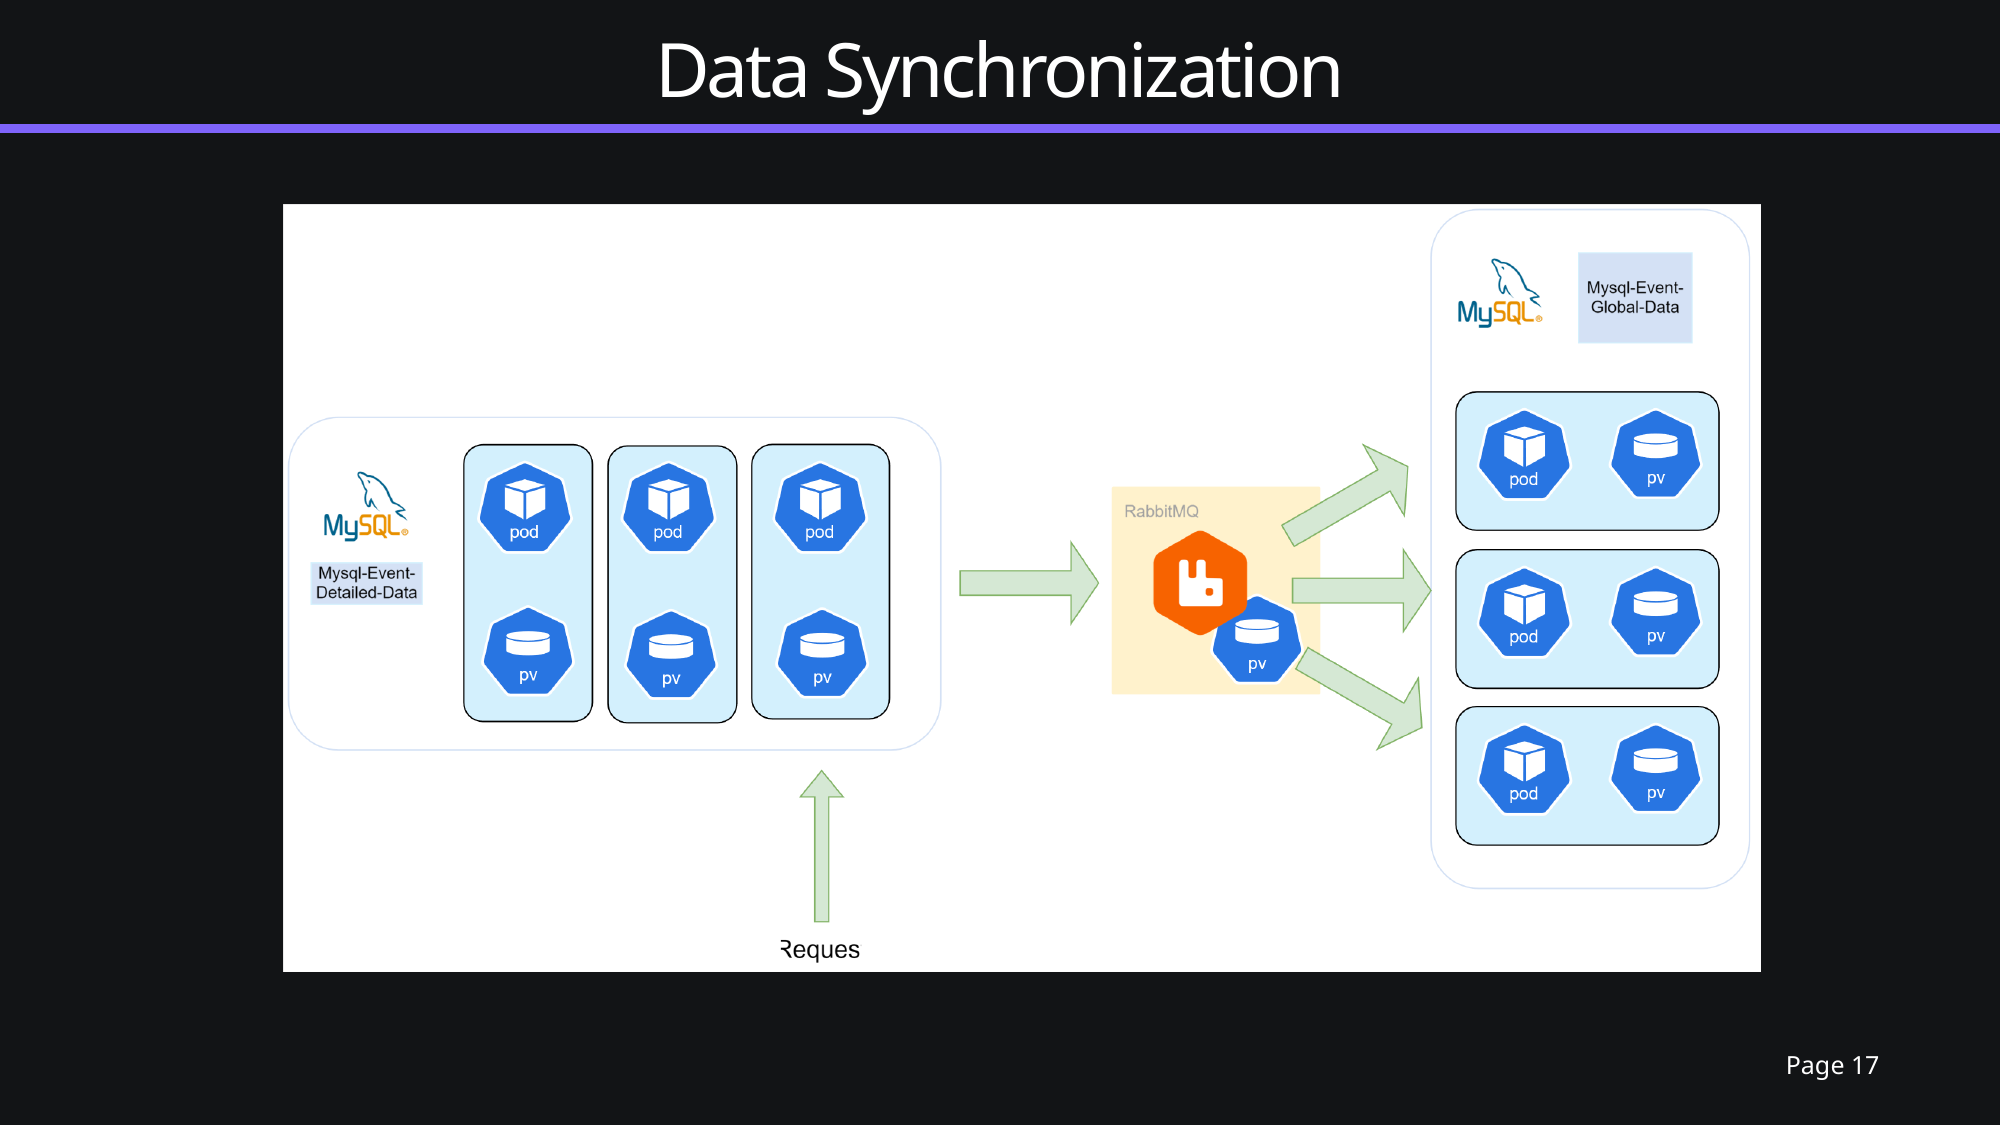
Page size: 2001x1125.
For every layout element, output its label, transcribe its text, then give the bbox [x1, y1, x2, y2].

picture [282, 203, 1761, 973]
text_box Data Synchronization [417, 15, 1583, 121]
